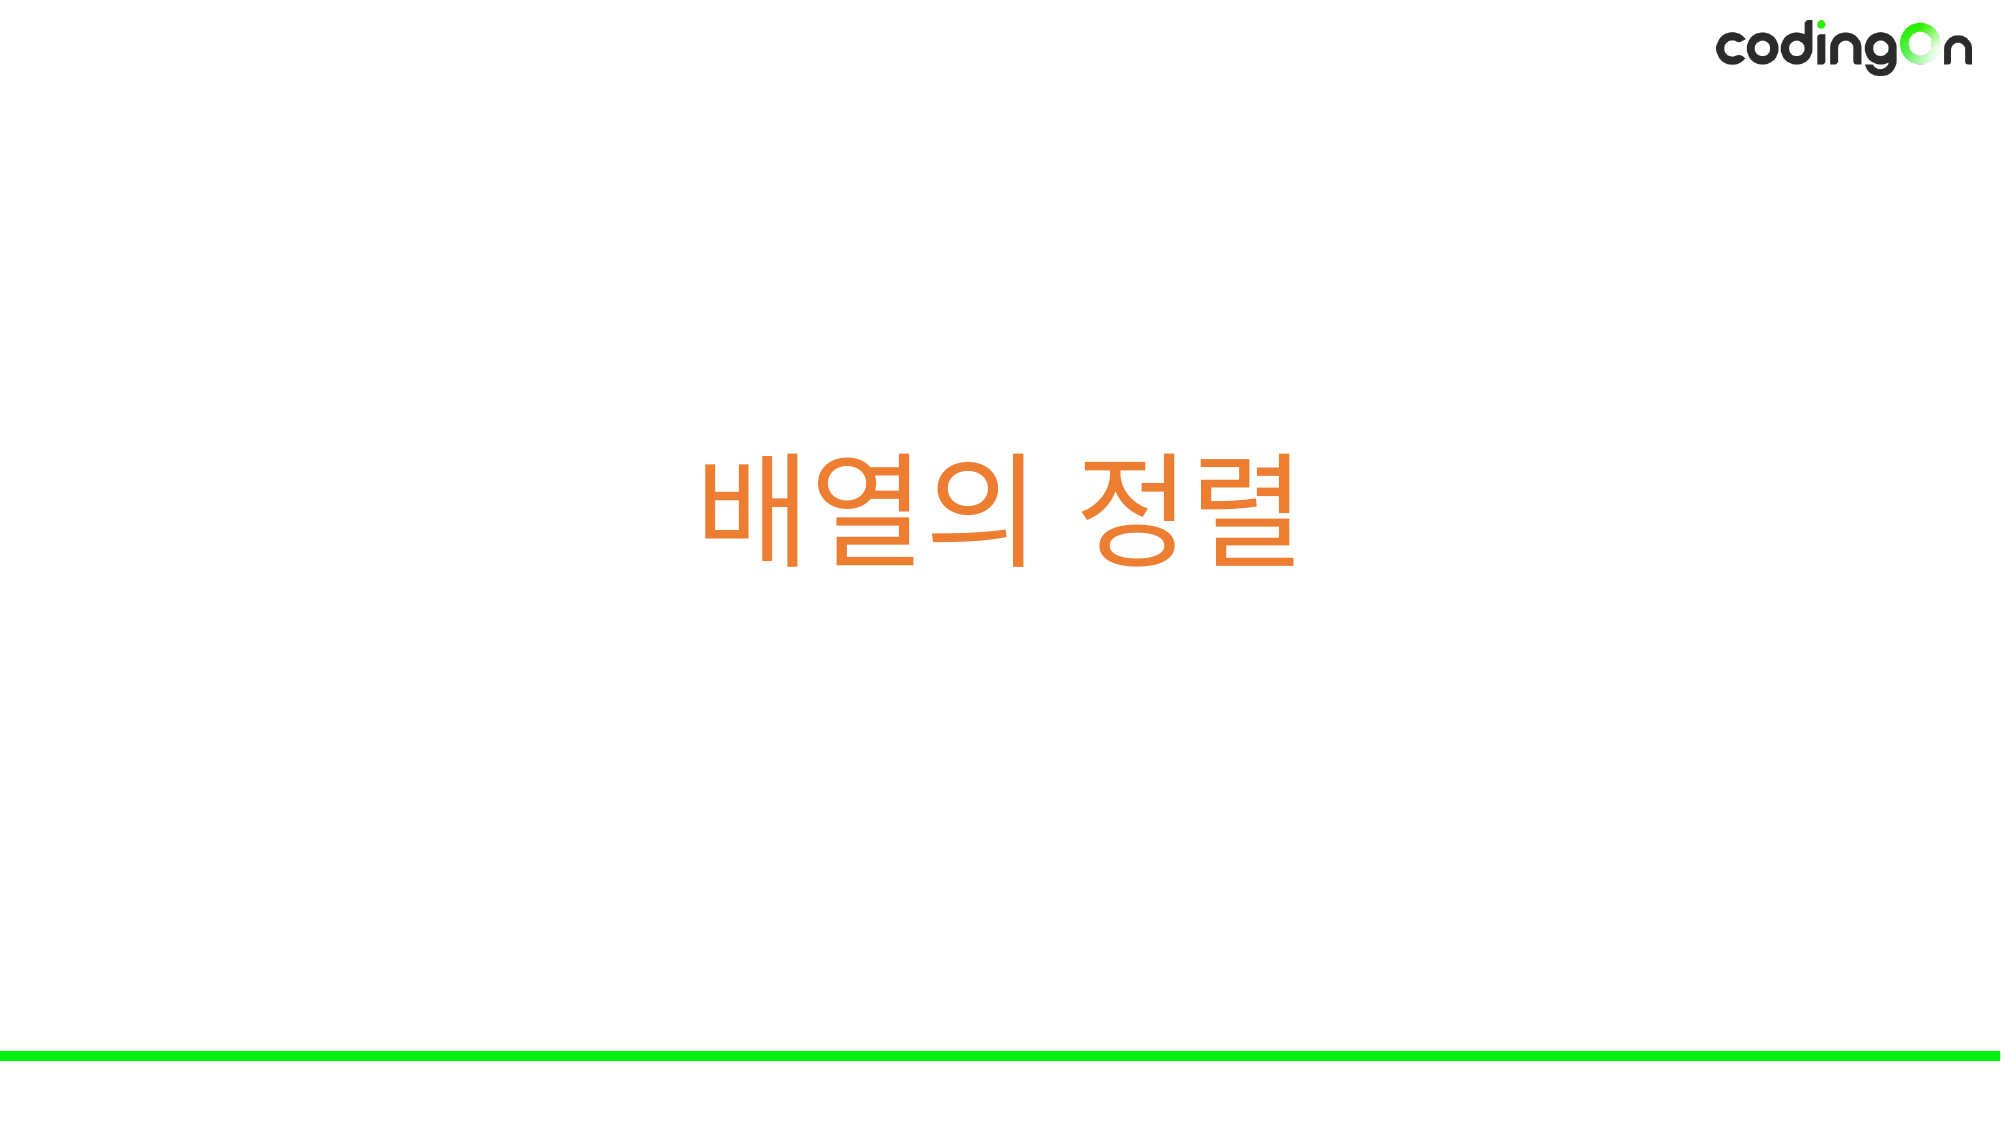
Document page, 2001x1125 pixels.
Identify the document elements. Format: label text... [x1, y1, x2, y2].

text_box 배열의 정렬 [680, 424, 1320, 590]
picture [1716, 20, 1972, 76]
